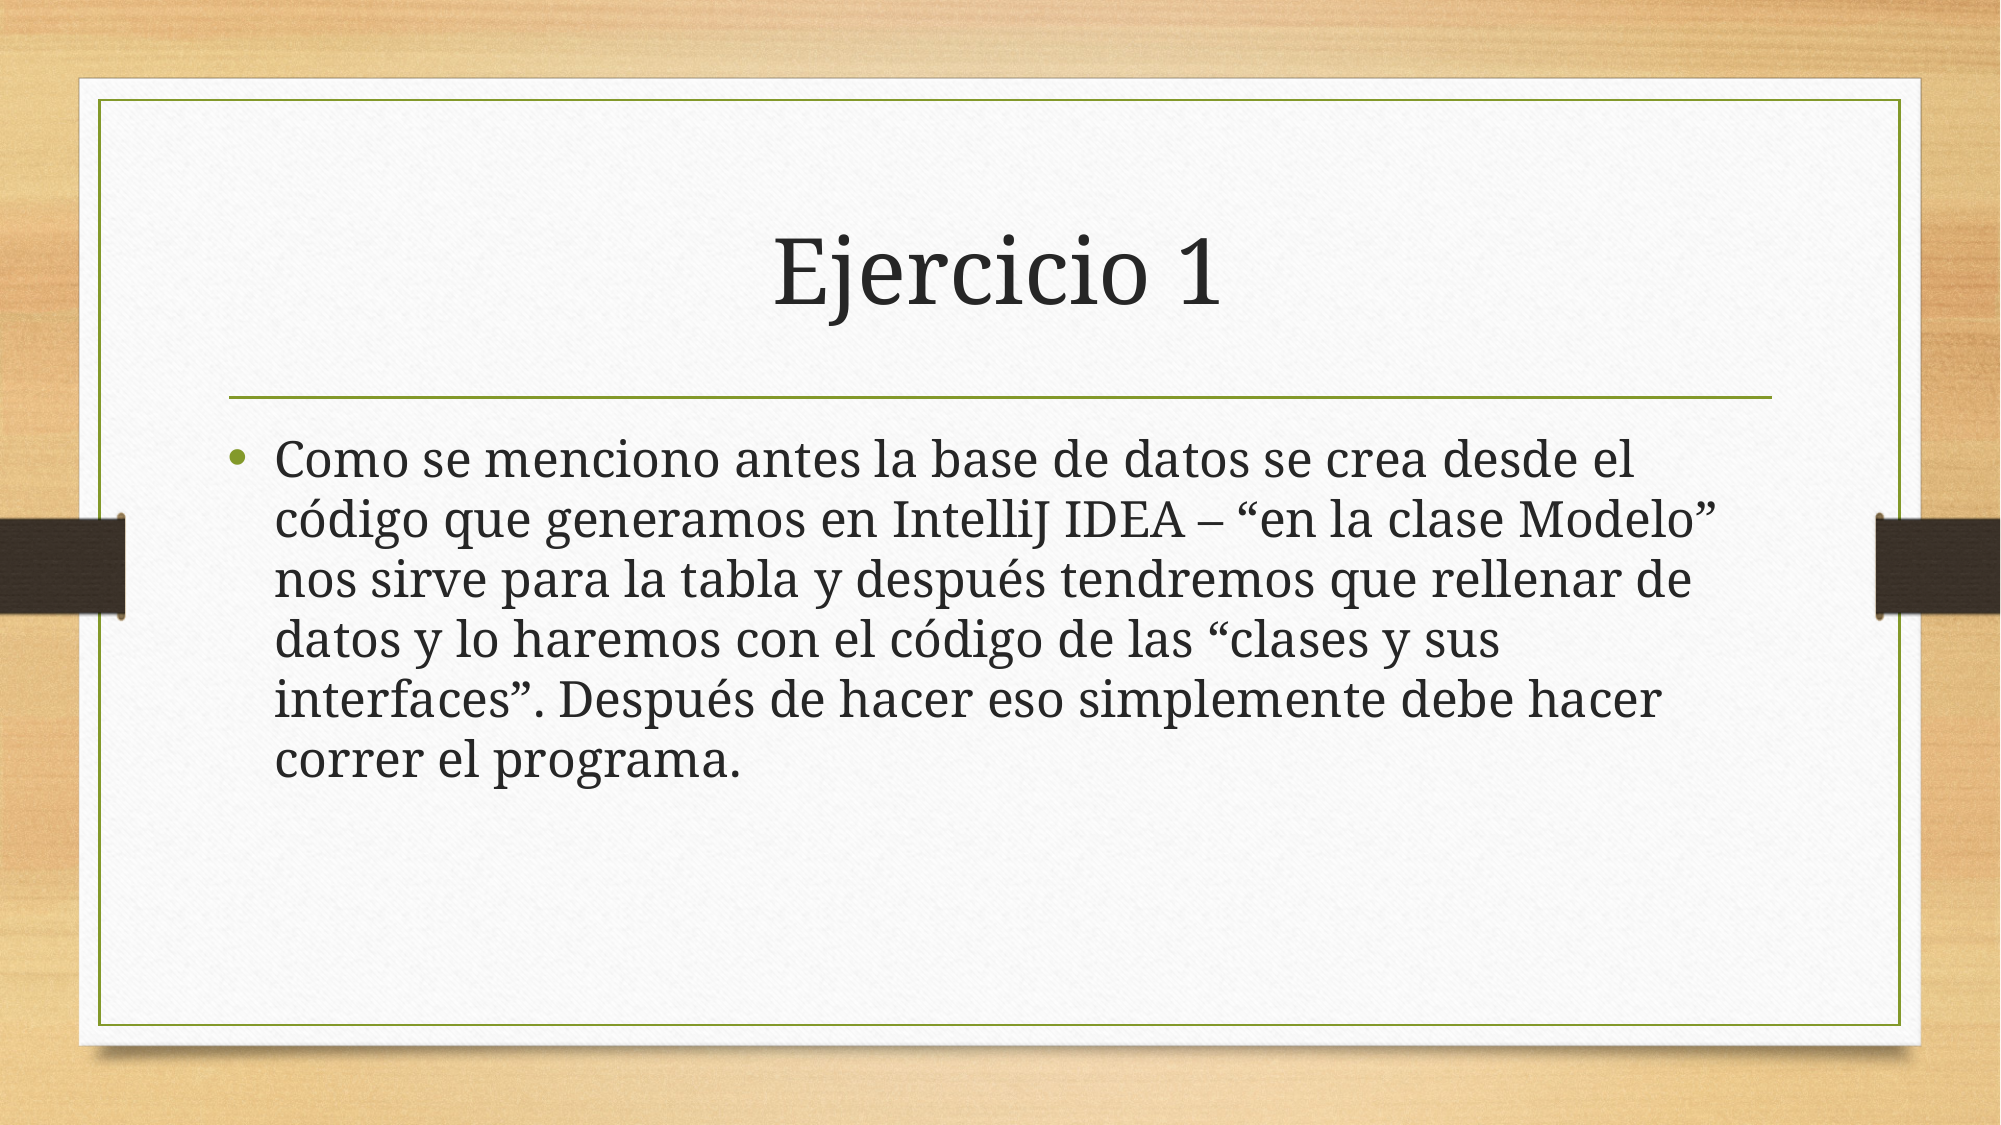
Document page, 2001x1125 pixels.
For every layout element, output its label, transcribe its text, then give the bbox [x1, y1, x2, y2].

picture [0, 0, 2001, 1125]
title Ejercicio 1 [212, 161, 1788, 375]
list Como se menciono antes la base de datos se crea desde el código que generamos en IntelliJ IDEA – “en la clase Modelo” nos sirve para la tabla y después tendremos que rellenar de datos y lo haremos con el código de las “clases y sus interfaces”. Después de hacer eso simplemente debe hacer correr el programa. [212, 419, 1788, 964]
